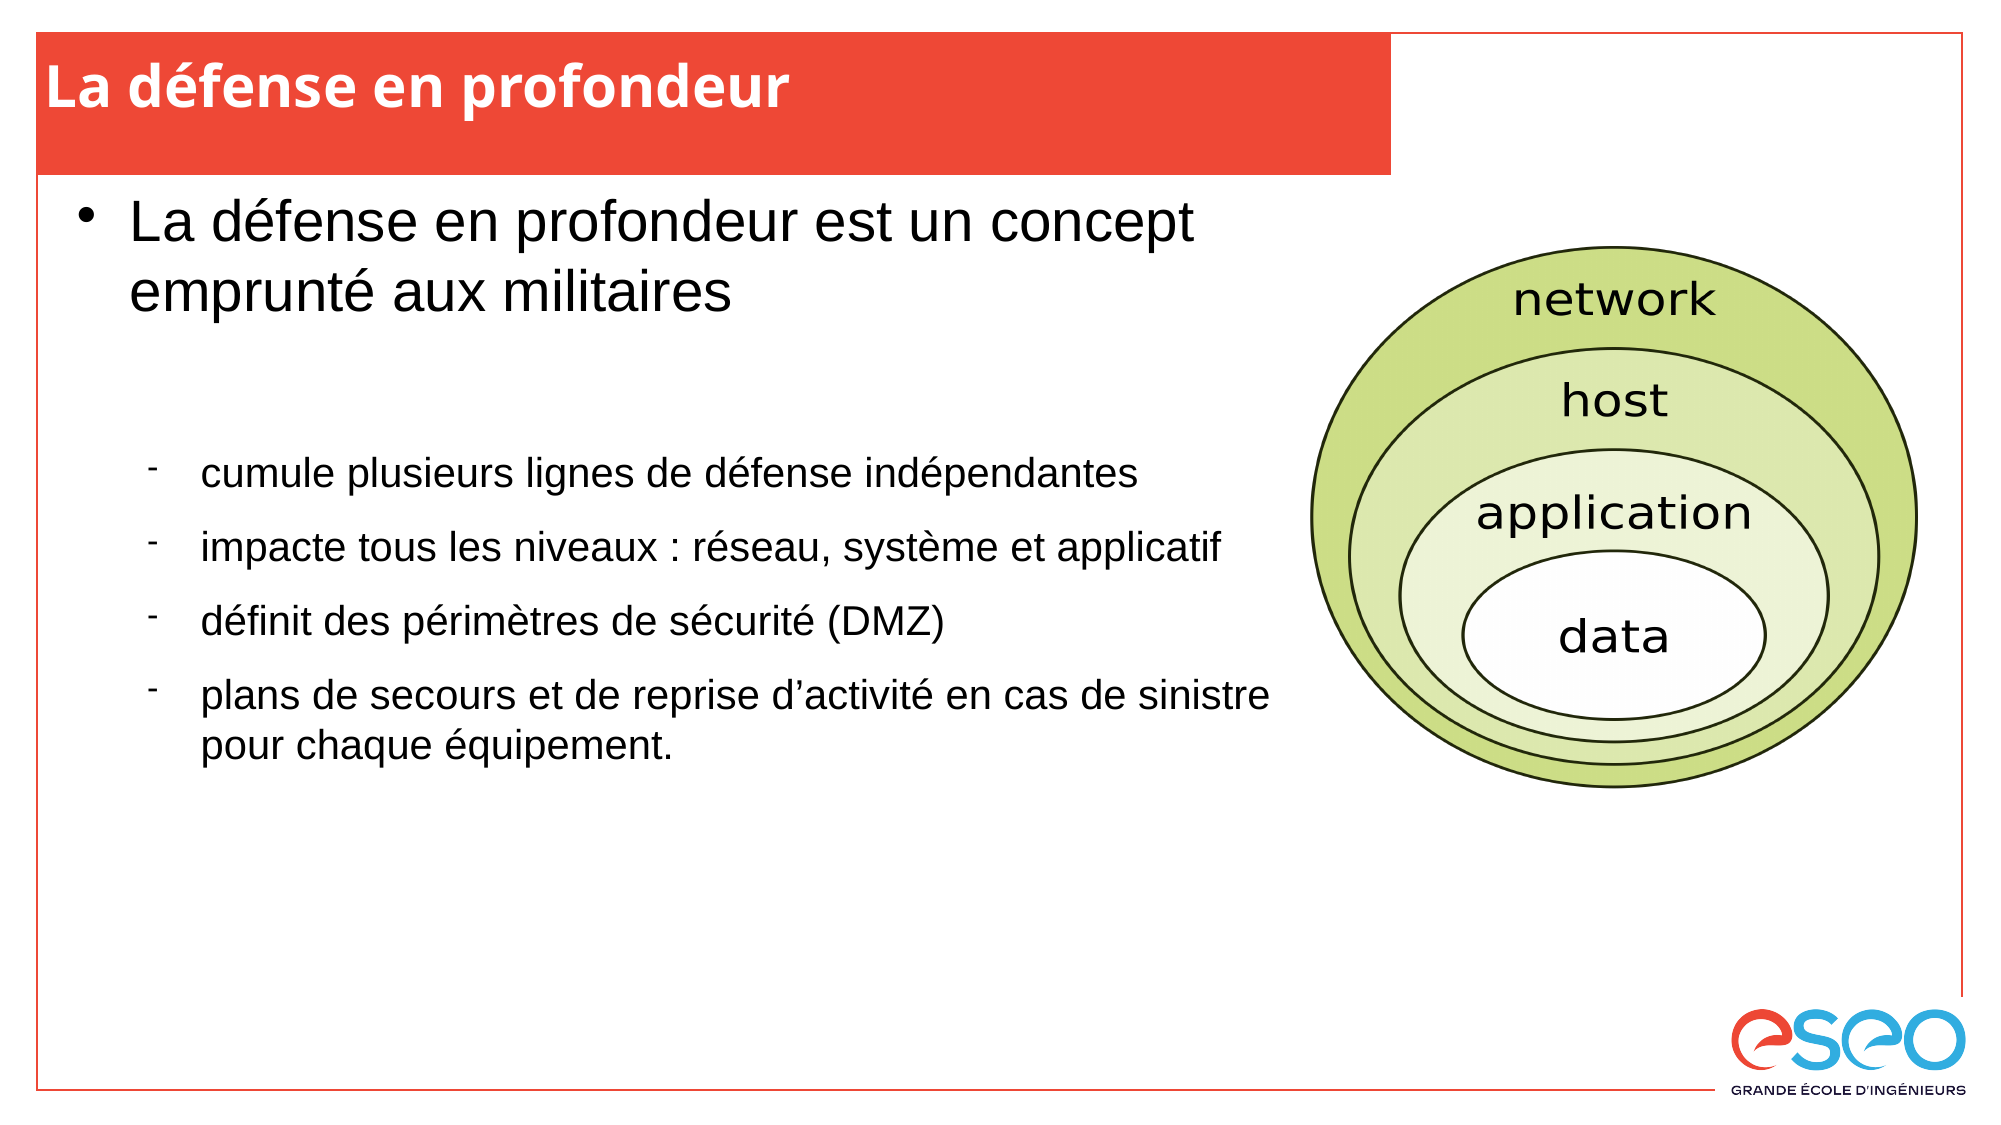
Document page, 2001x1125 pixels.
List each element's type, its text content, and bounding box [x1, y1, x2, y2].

text_box La défense en profondeur [29, 0, 1421, 168]
text_box La défense en profondeur est un concept emprunté aux militaires cumule plusieurs lignes de défense indépendantes impacte tous les niveaux : réseau, système et applicatif définit des périmètres de sécurité (DMZ) plans de secours et de reprise d’activité en cas de sinistre pour chaque équipement. [58, 183, 1329, 1034]
picture [1298, 235, 1930, 798]
picture [1670, 948, 2001, 1125]
